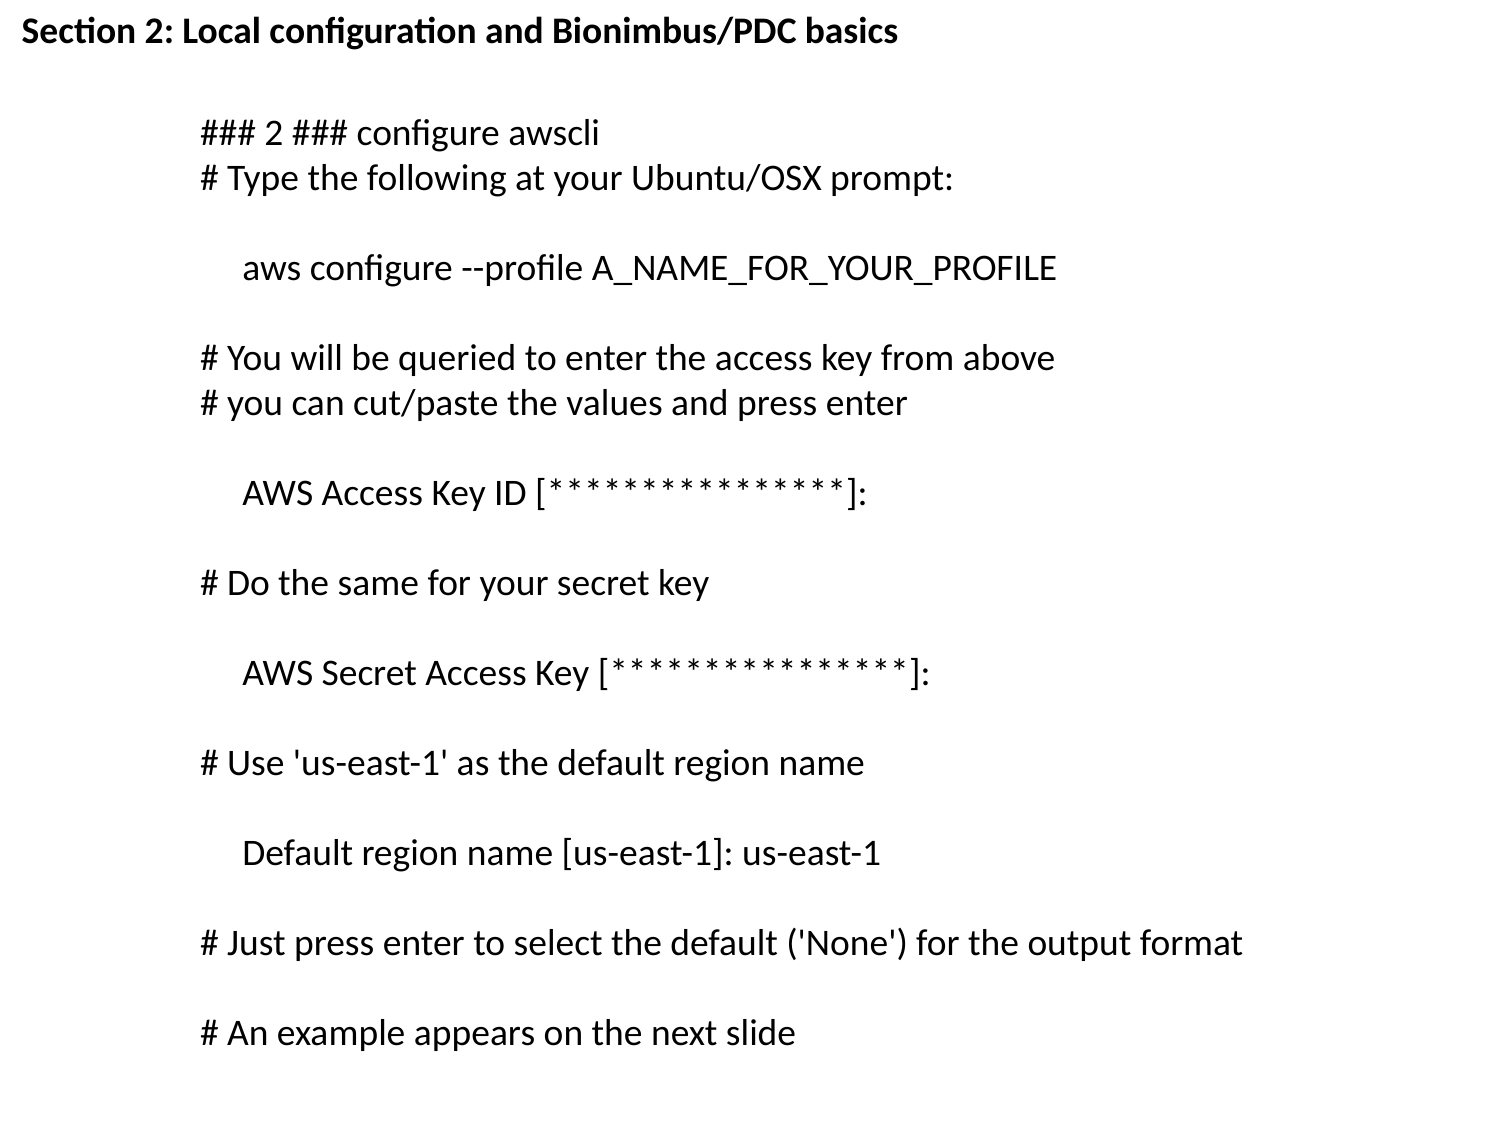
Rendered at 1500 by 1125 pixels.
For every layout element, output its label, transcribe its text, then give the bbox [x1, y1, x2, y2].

text_box Section 2: Local configuration and Bionimbus/PDC basics [6, 0, 915, 59]
text_box ### 2 ### configure awscli # Type the following at your Ubuntu/OSX prompt: aws configure --profile A_NAME_FOR_YOUR_PROFILE # You will be queried to enter the access key from above # you can cut/paste the values and press enter AWS Access Key ID [****************]: # Do the same for your secret key AWS Secret Access Key [****************]: # Use 'us-east-1' as the default region name Default region name [us-east-1]: us-east-1 # Just press enter to select the default ('None') for the output format # An example appears on the next slide [185, 100, 1260, 1061]
